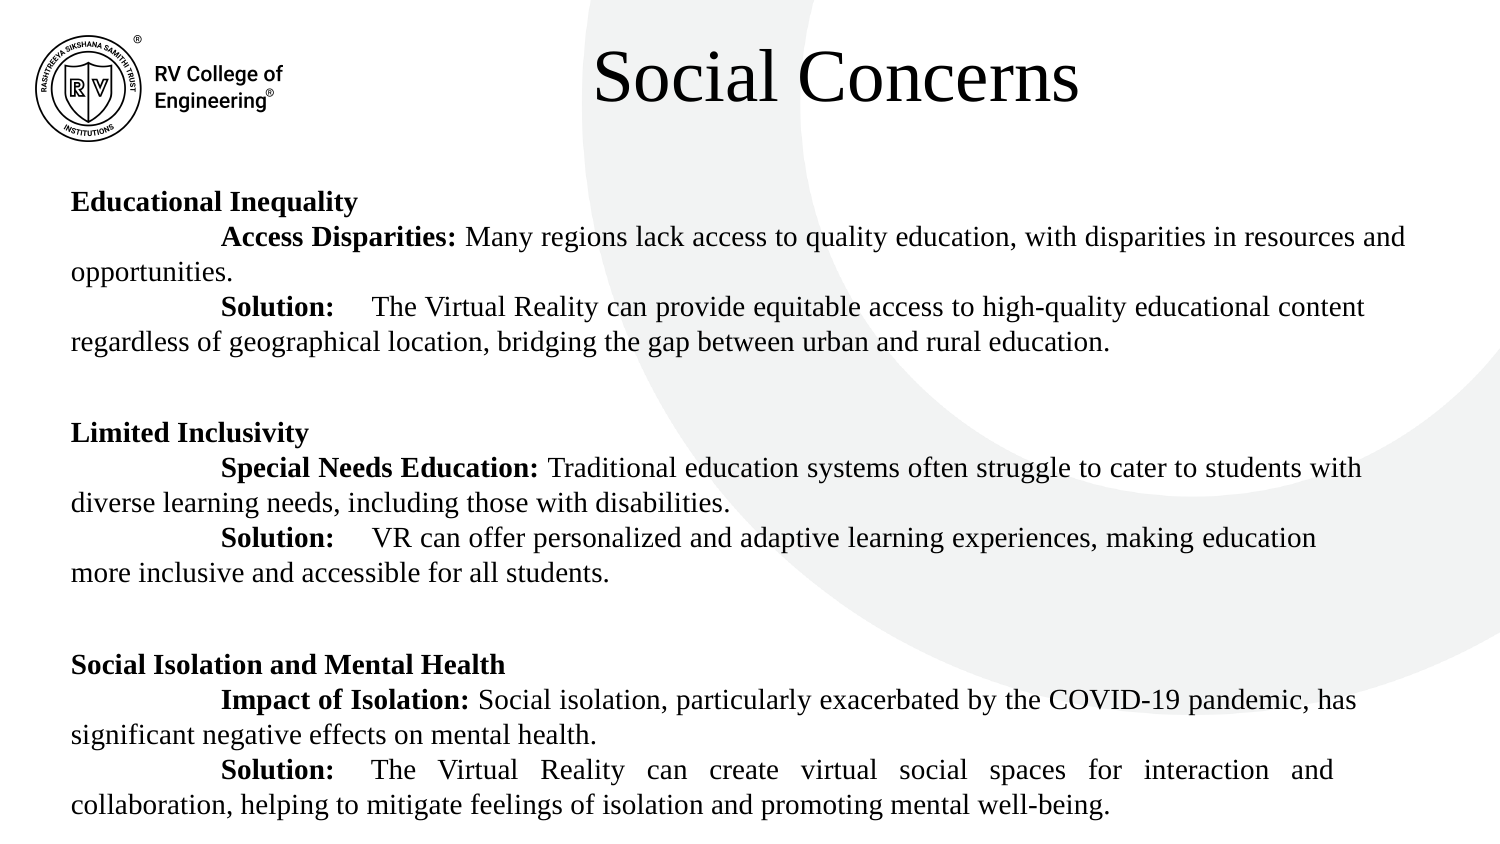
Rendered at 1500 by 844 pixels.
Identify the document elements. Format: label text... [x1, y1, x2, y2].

picture [0, 0, 1500, 844]
text_box Social Concerns [284, 11, 1390, 123]
text_box Educational Inequality Access Disparities: Many regions lack access to quality education, with disparities in resources and opportunities. Solution: The Virtual Reality can provide equitable access to high-quality educational content regardless of geographical location, bridging the gap between urban and rural education. Limited Inclusivity Special Needs Education: Traditional education systems often struggle to cater to students with diverse learning needs, including those with disabilities. Solution: VR can offer personalized and adaptive learning experiences, making education more inclusive and accessible for all students. Social Isolation and Mental Health Impact of Isolation: Social isolation, particularly exacerbated by the COVID-19 pandemic, has significant negative effects on mental health. Solution: The Virtual Reality can create virtual social spaces for interaction and collaboration, helping to mitigate feelings of isolation and promoting mental well-being. [55, 145, 1445, 844]
